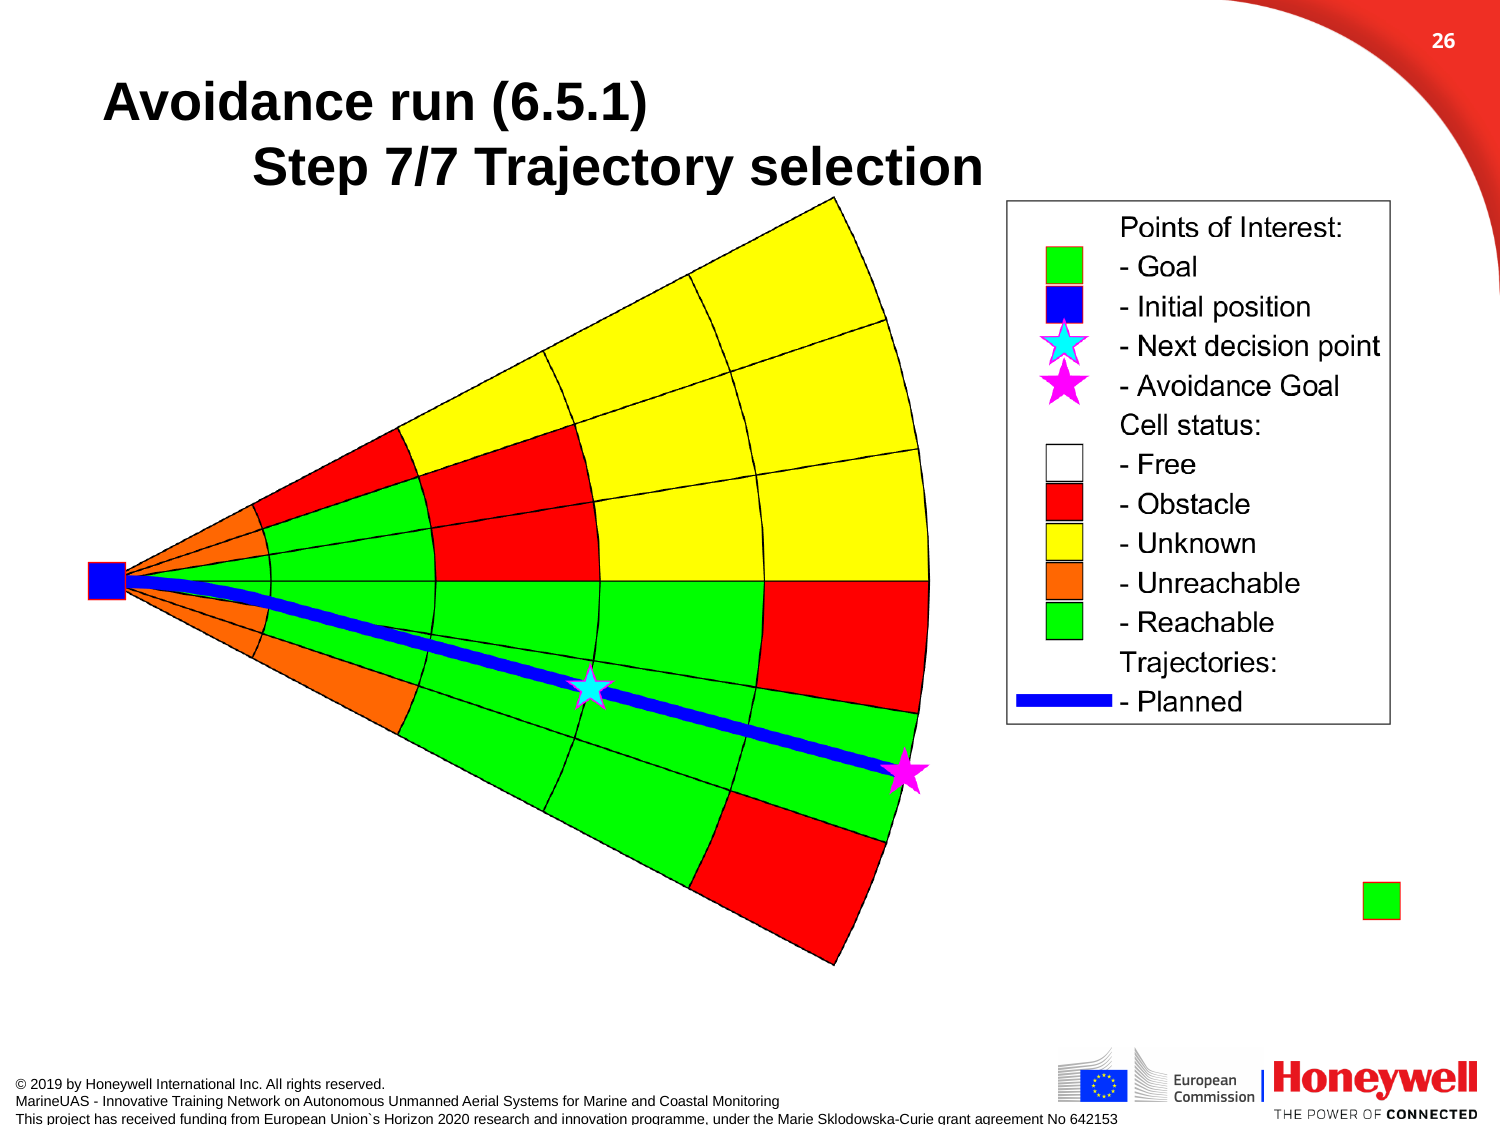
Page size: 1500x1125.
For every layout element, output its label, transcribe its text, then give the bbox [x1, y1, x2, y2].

slide_number 25 [1416, 0, 1500, 83]
picture [1274, 1061, 1477, 1119]
picture [87, 0, 1500, 967]
picture [1058, 1047, 1264, 1102]
title Avoidance run (6.5.1) Step 7/7 Trajectory selection [86, 58, 1347, 141]
